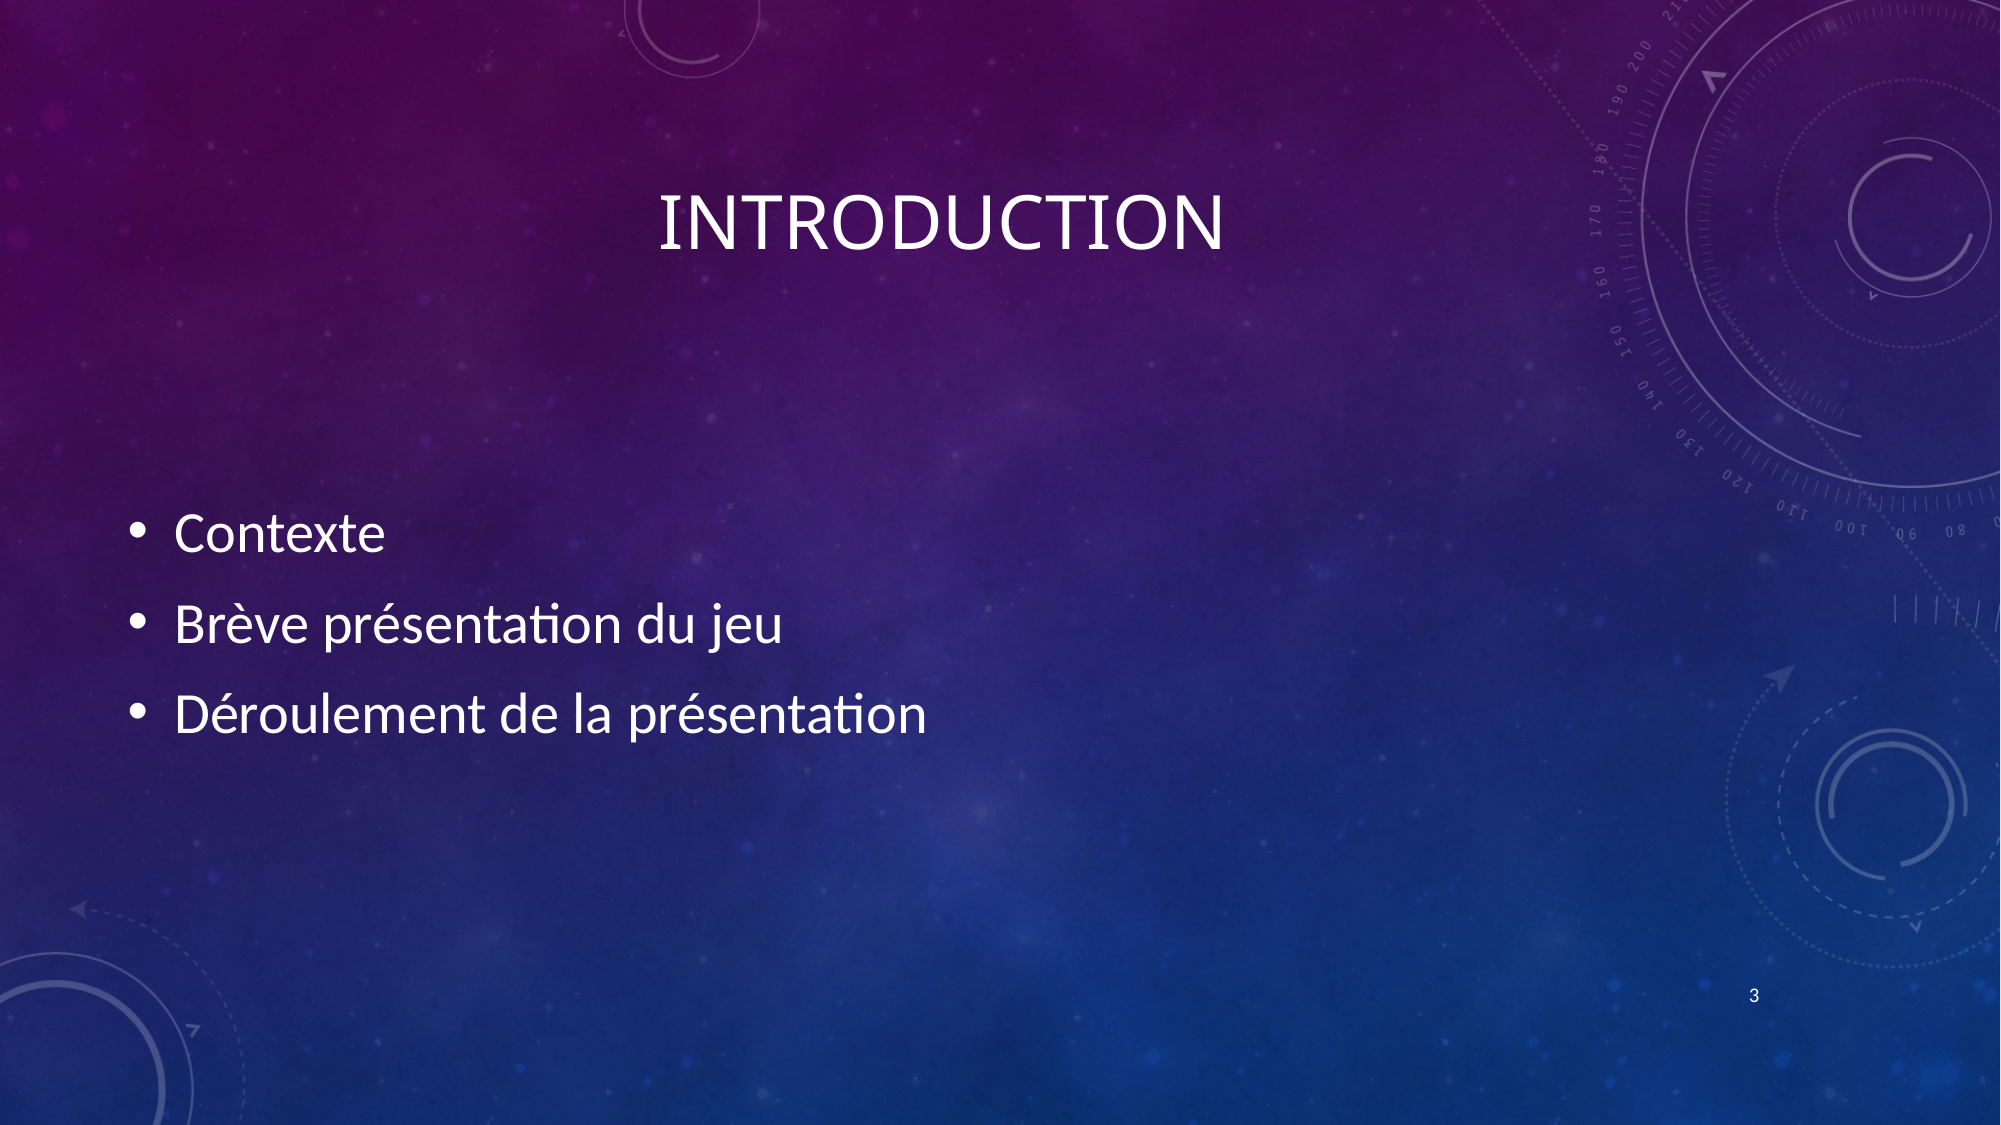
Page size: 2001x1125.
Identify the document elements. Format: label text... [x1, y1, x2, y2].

slide_number 3 [1684, 963, 1775, 1025]
title Introduction [112, 99, 1775, 320]
picture [0, 0, 2001, 1125]
list Contexte Brève présentation du jeu Déroulement de la présentation [112, 320, 1775, 920]
